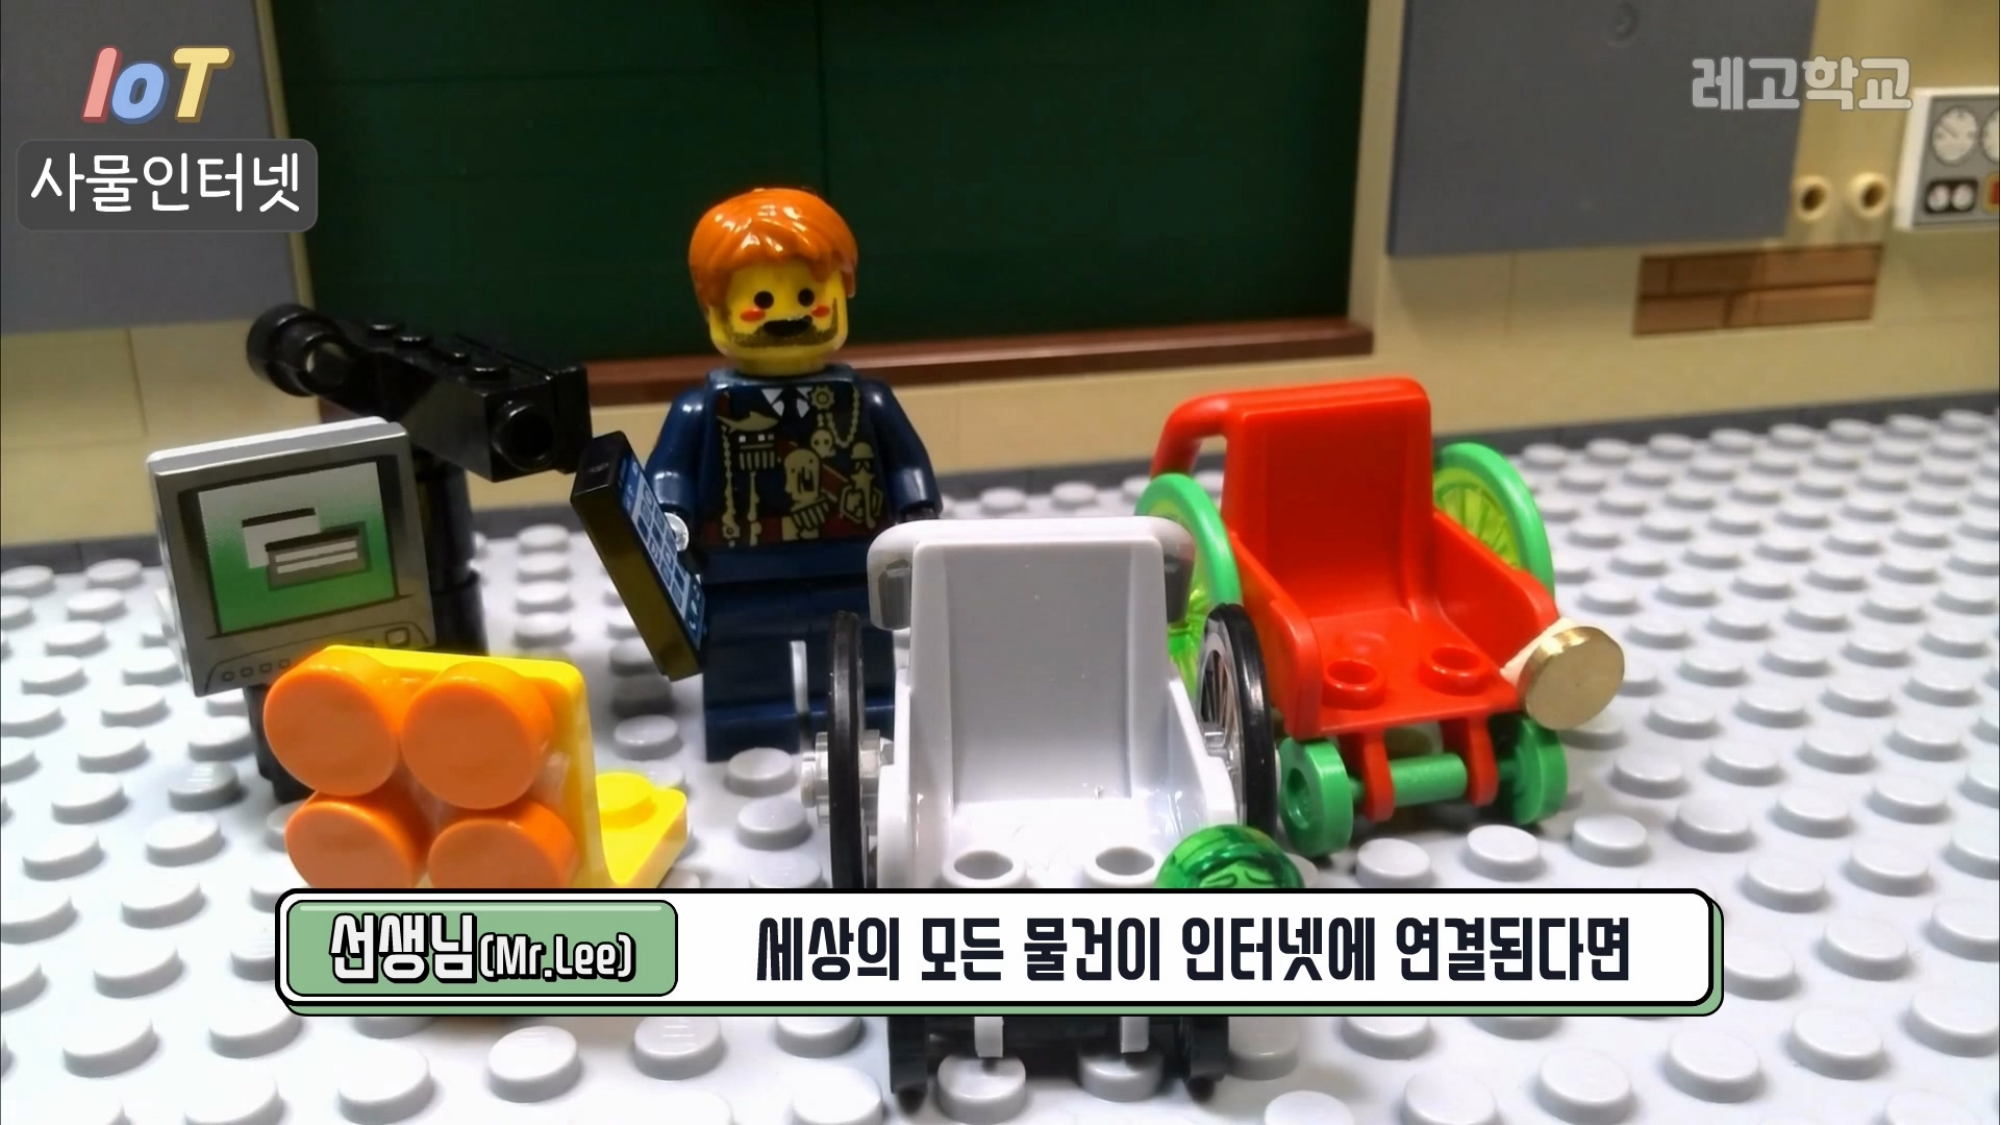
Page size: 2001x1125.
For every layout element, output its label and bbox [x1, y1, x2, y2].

list [0, 0, 2000, 1125]
